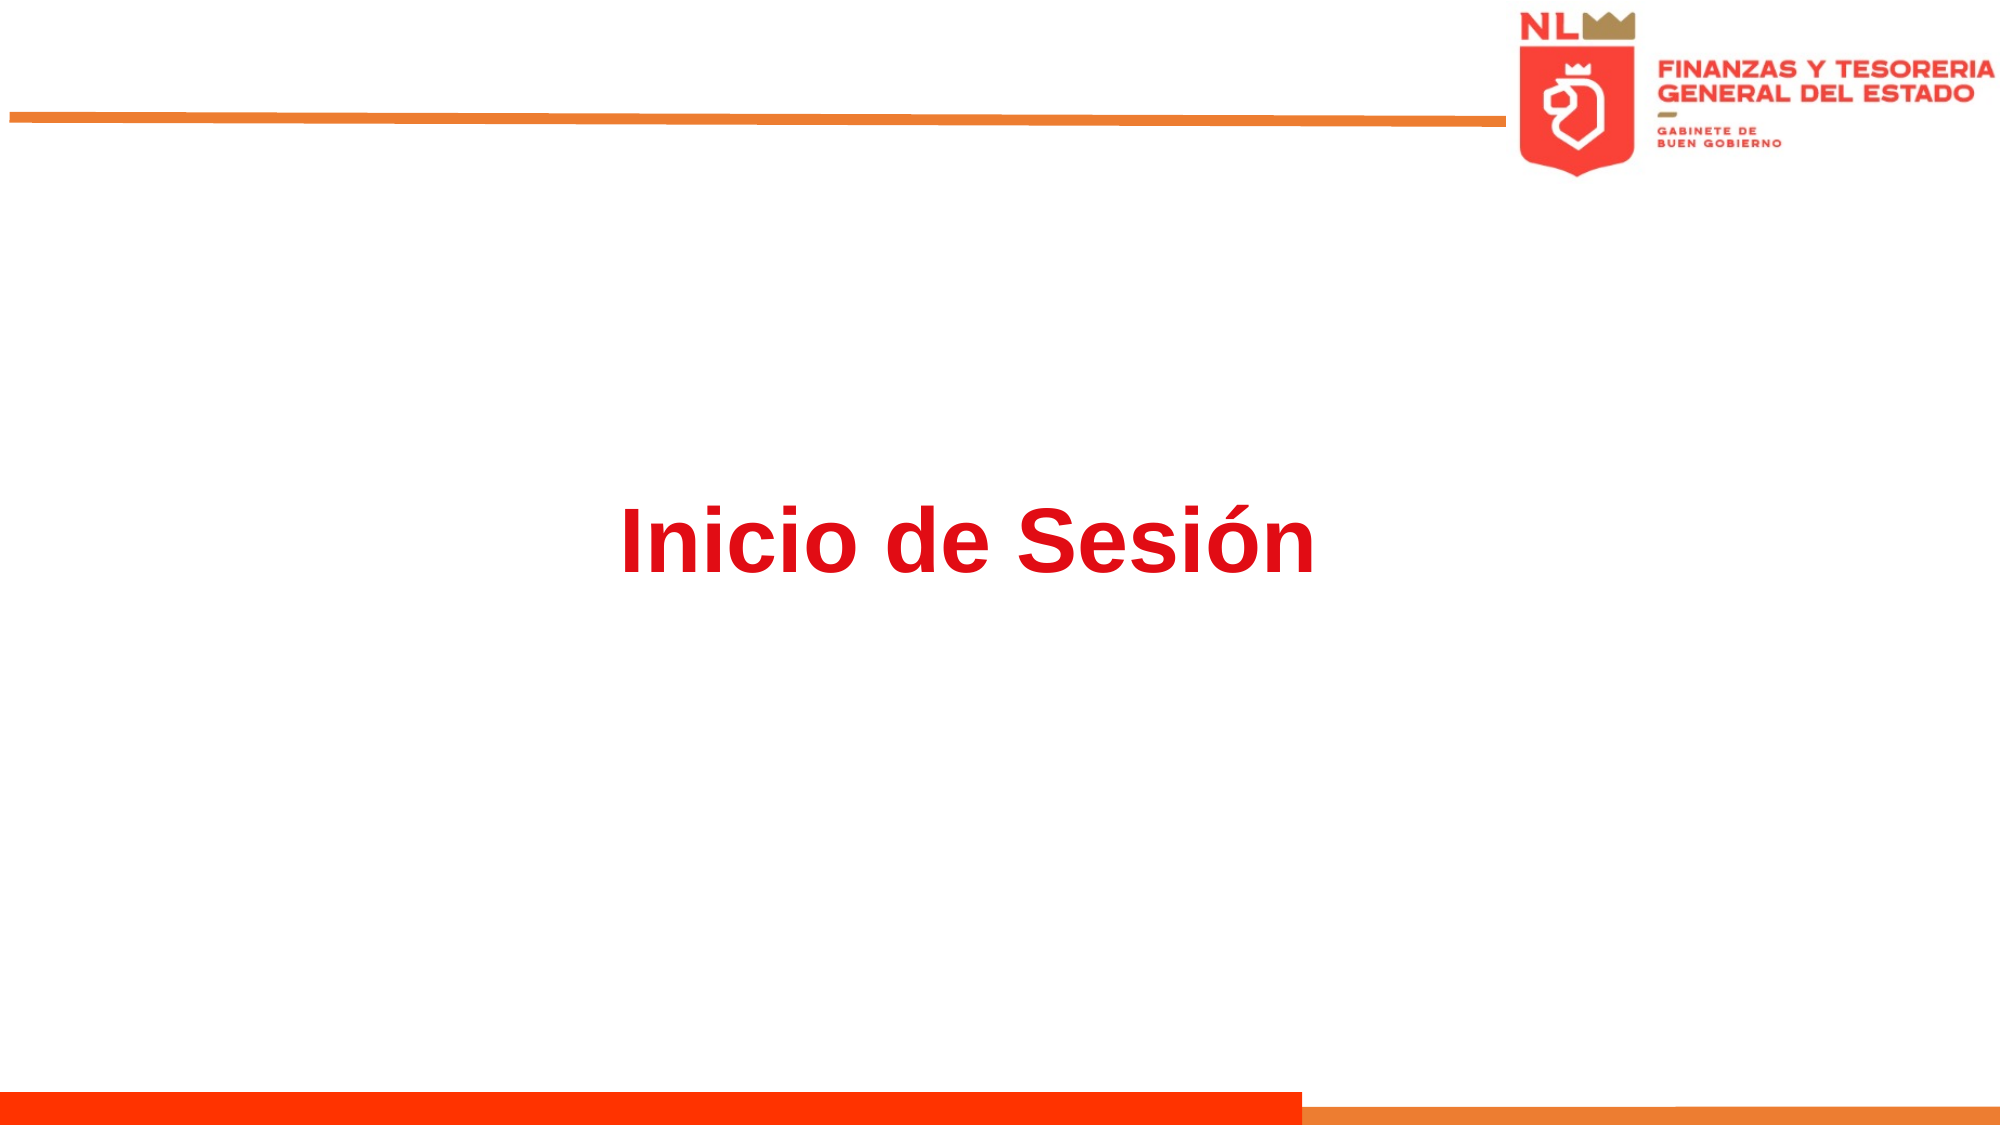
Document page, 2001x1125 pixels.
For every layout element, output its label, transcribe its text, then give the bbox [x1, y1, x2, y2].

picture [1506, 1, 2000, 184]
text_box Inicio de Sesión [604, 473, 1674, 599]
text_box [9, 117, 1506, 123]
text_box [0, 1091, 1303, 1125]
